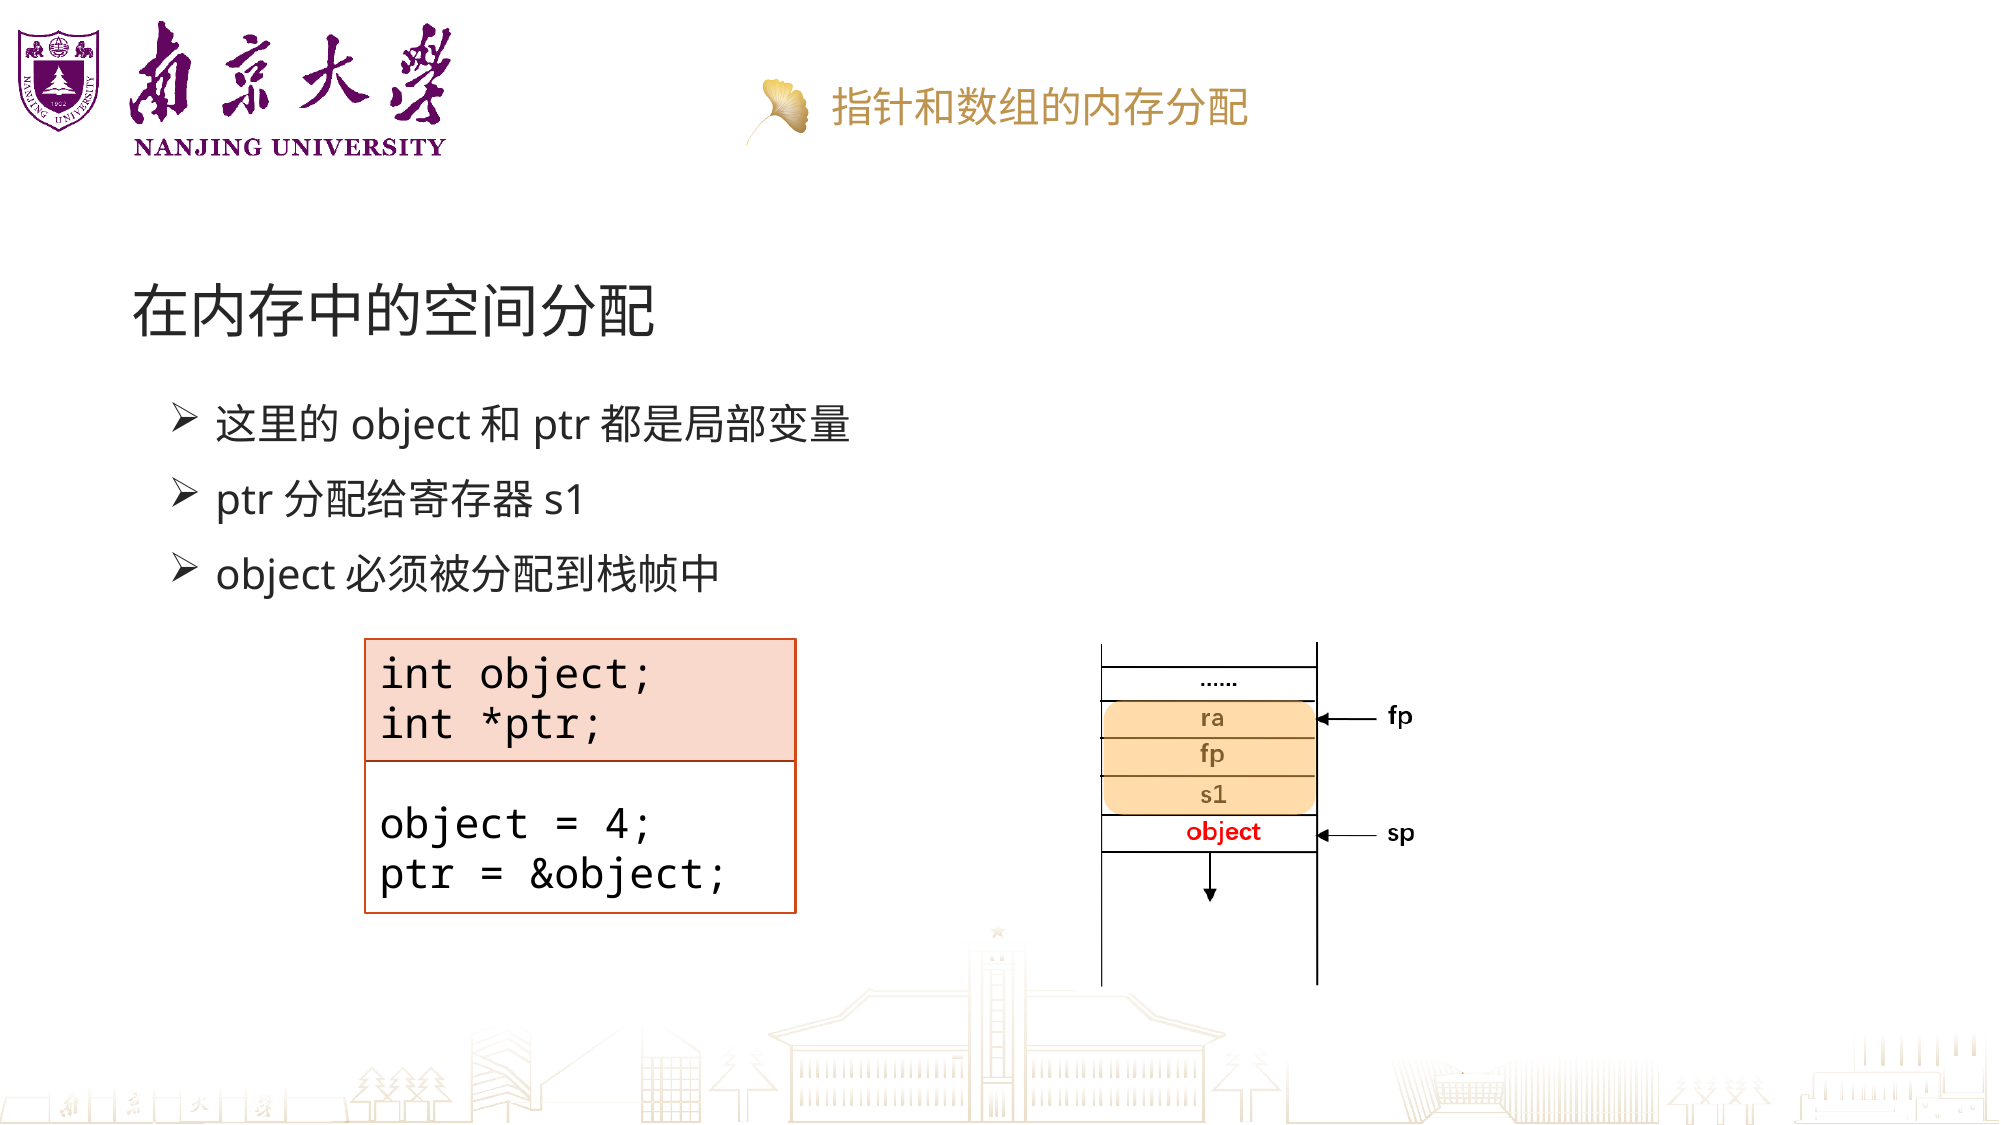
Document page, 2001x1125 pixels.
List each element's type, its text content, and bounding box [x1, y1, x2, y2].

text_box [116, 249, 1843, 599]
picture [1077, 628, 1432, 993]
picture [18, 21, 451, 160]
text_box 指针和数组的内存分配 [816, 73, 1338, 139]
picture [731, 64, 830, 169]
text_box int object; int *ptr; object = 4; ptr = &object; [364, 639, 796, 913]
